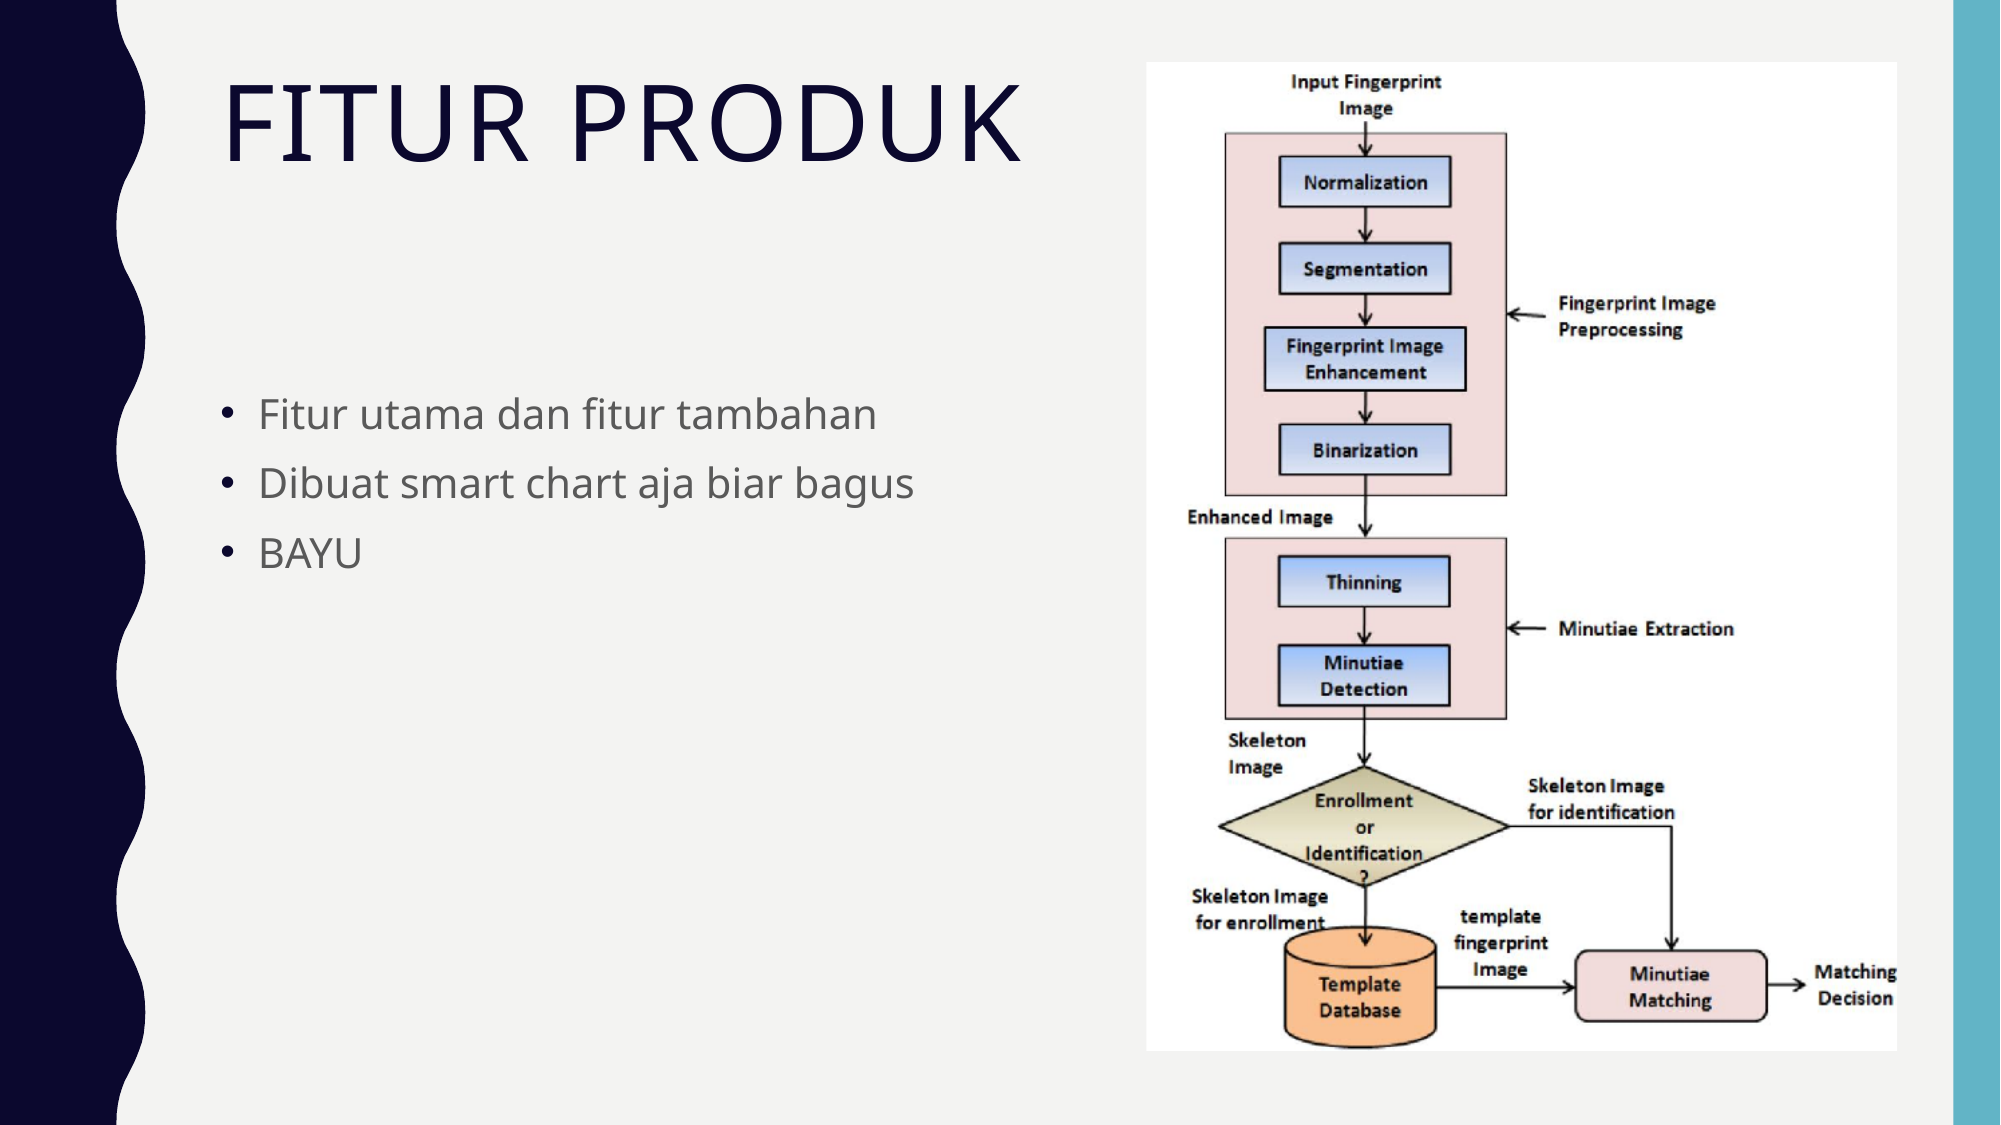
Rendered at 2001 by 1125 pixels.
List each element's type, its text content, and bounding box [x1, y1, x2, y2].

list Fitur utama dan fitur tambahan Dibuat smart chart aja biar bagus BAYU [205, 375, 1146, 965]
picture [1146, 62, 1898, 1051]
title FITUR PRODUK [205, 62, 1146, 308]
